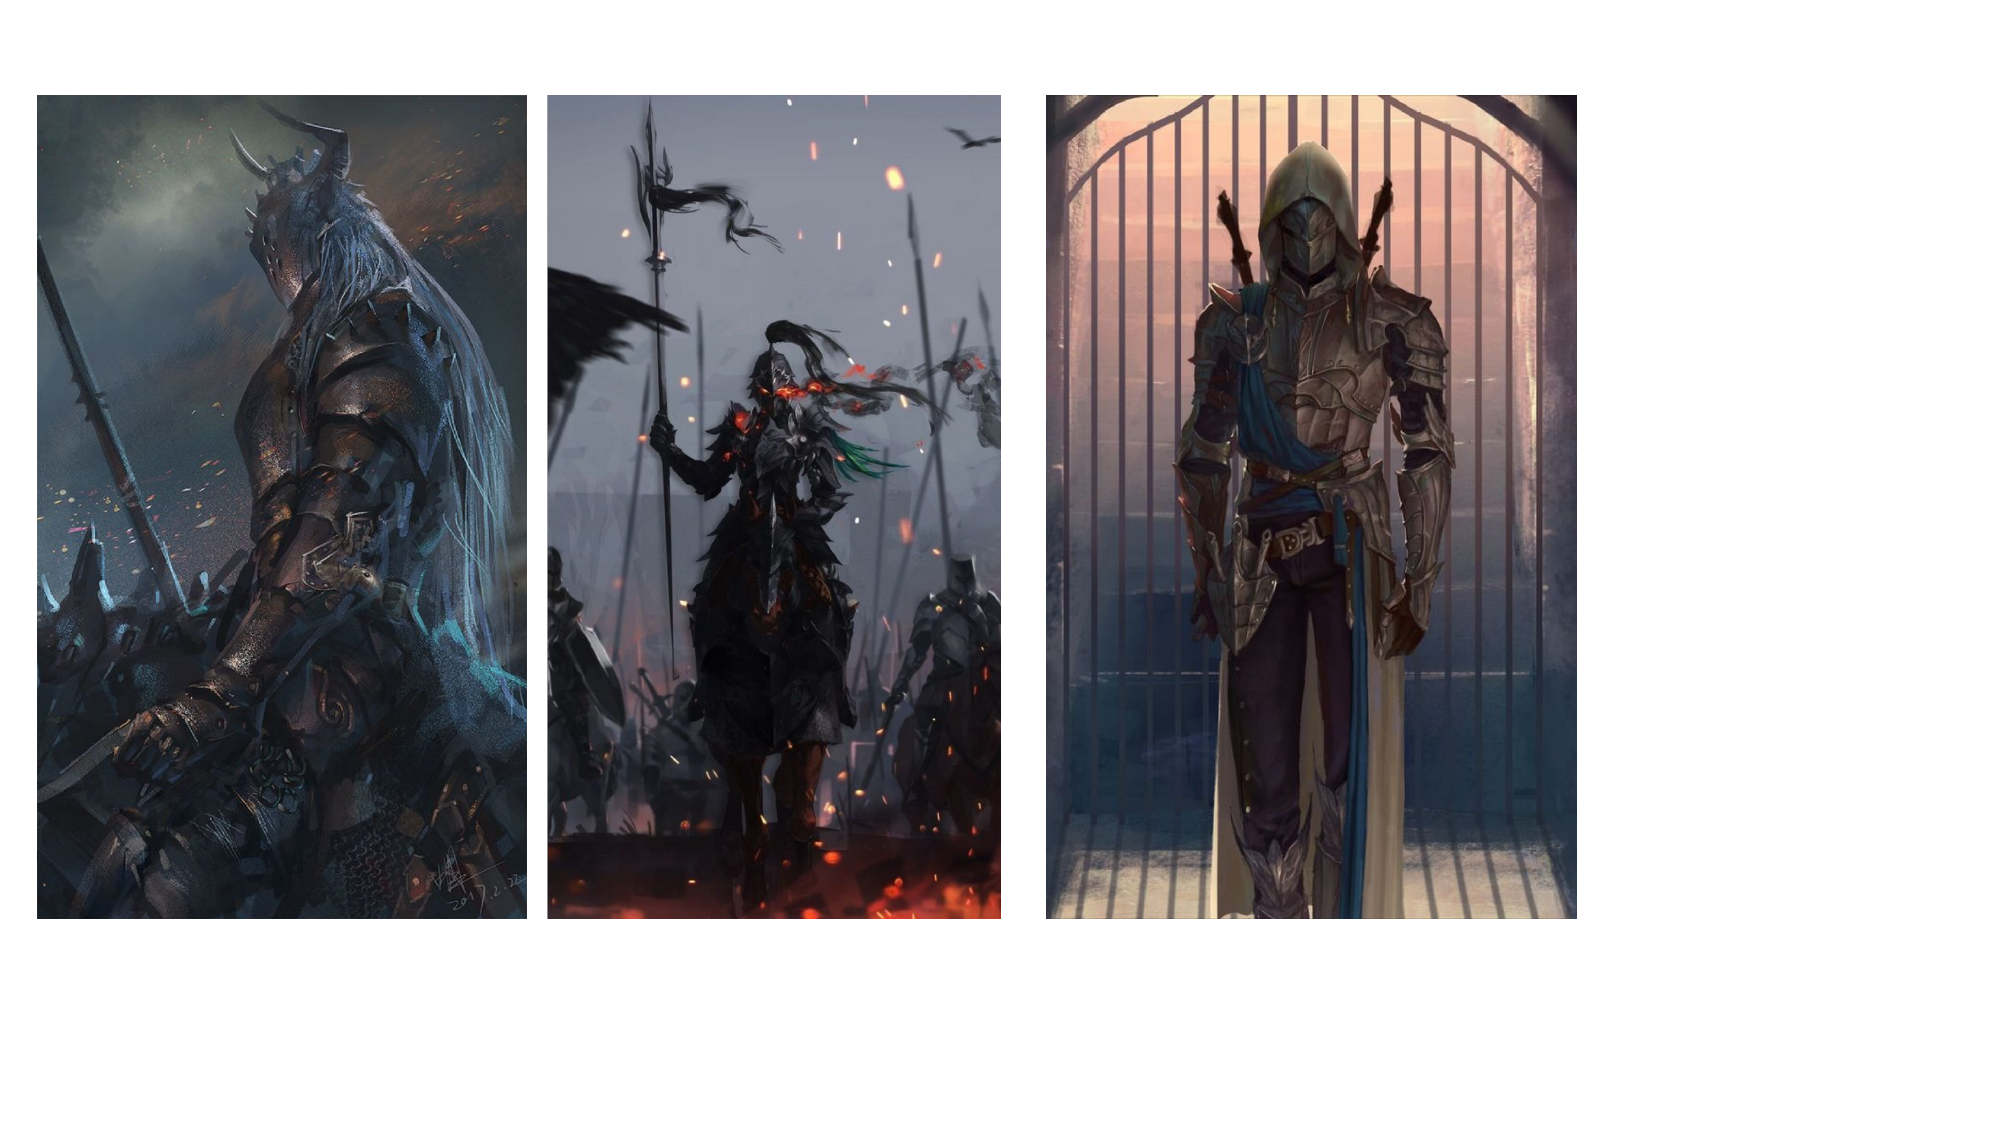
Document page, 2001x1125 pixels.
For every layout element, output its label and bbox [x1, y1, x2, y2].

picture [37, 95, 1577, 920]
